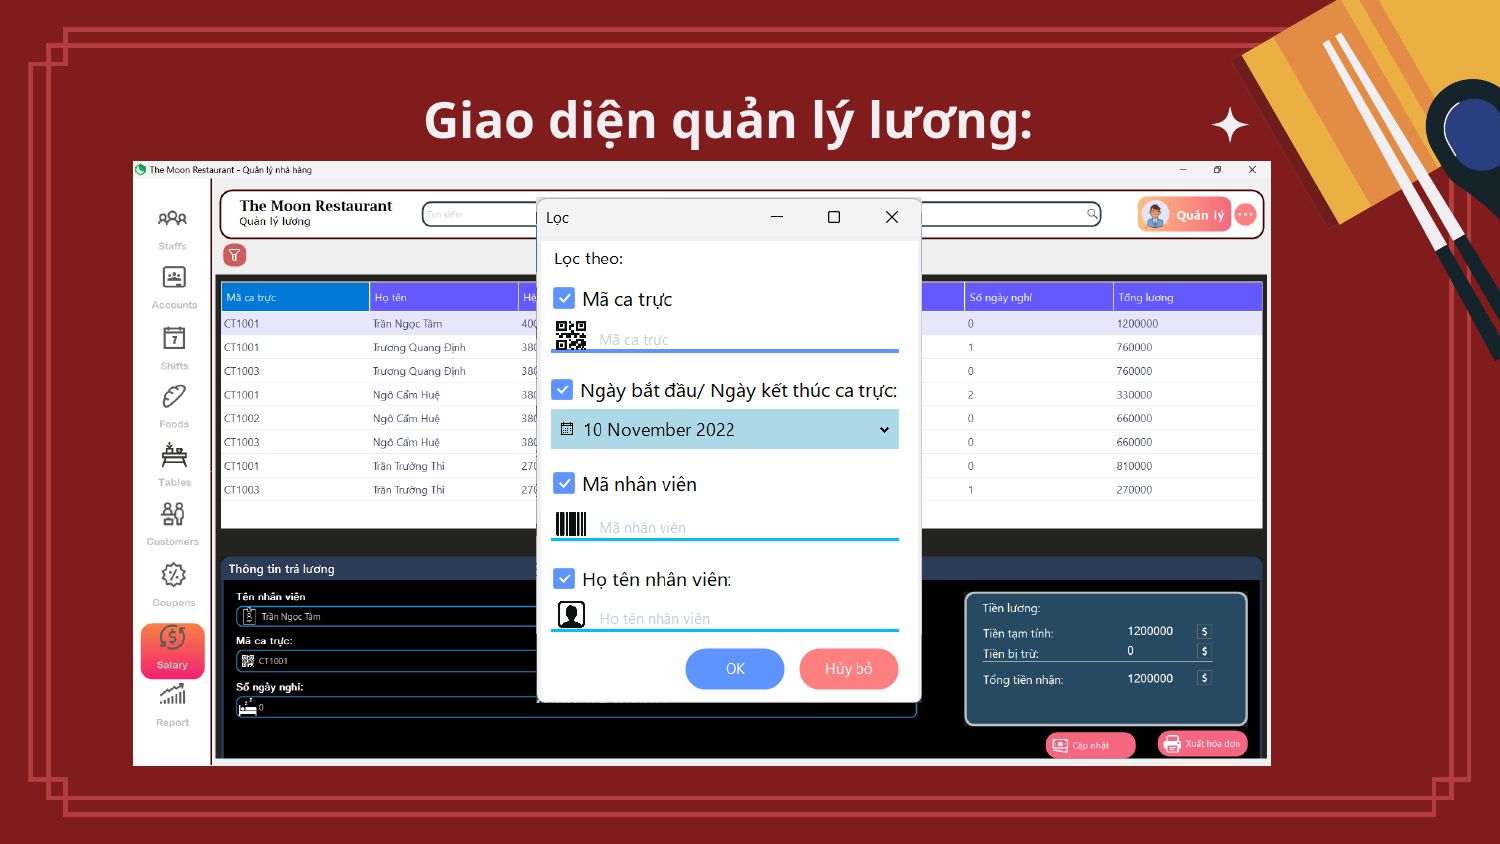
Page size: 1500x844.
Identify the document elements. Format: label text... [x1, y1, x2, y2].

text_box Giao diện quản lý lương: [334, 59, 1124, 159]
picture [132, 160, 1271, 766]
